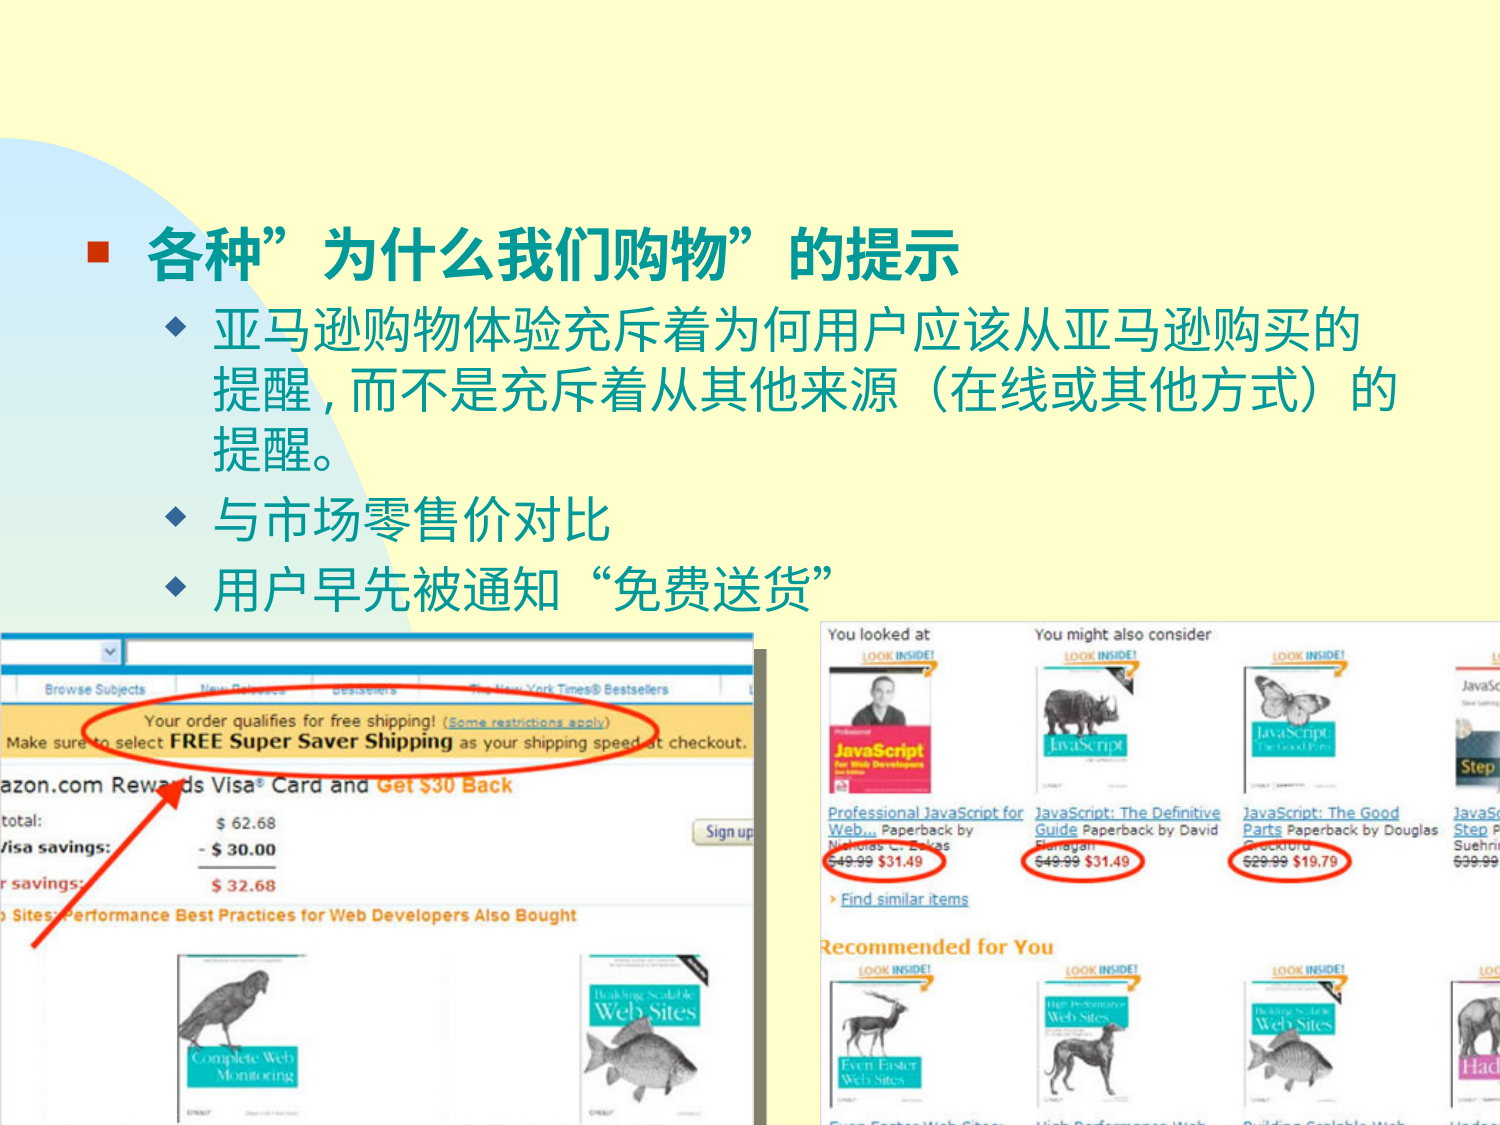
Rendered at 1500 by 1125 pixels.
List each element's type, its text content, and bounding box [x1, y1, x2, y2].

picture [820, 620, 1500, 1125]
list 各种”为什么我们购物”的提示 亚马逊购物体验充斥着为何用户应该从亚马逊购买的提醒,而不是充斥着从其他来源（在线或其他方式）的提醒。 与市场零售价对比 用户早先被通知“免费送货” [74, 210, 1426, 1006]
picture [0, 632, 754, 1125]
